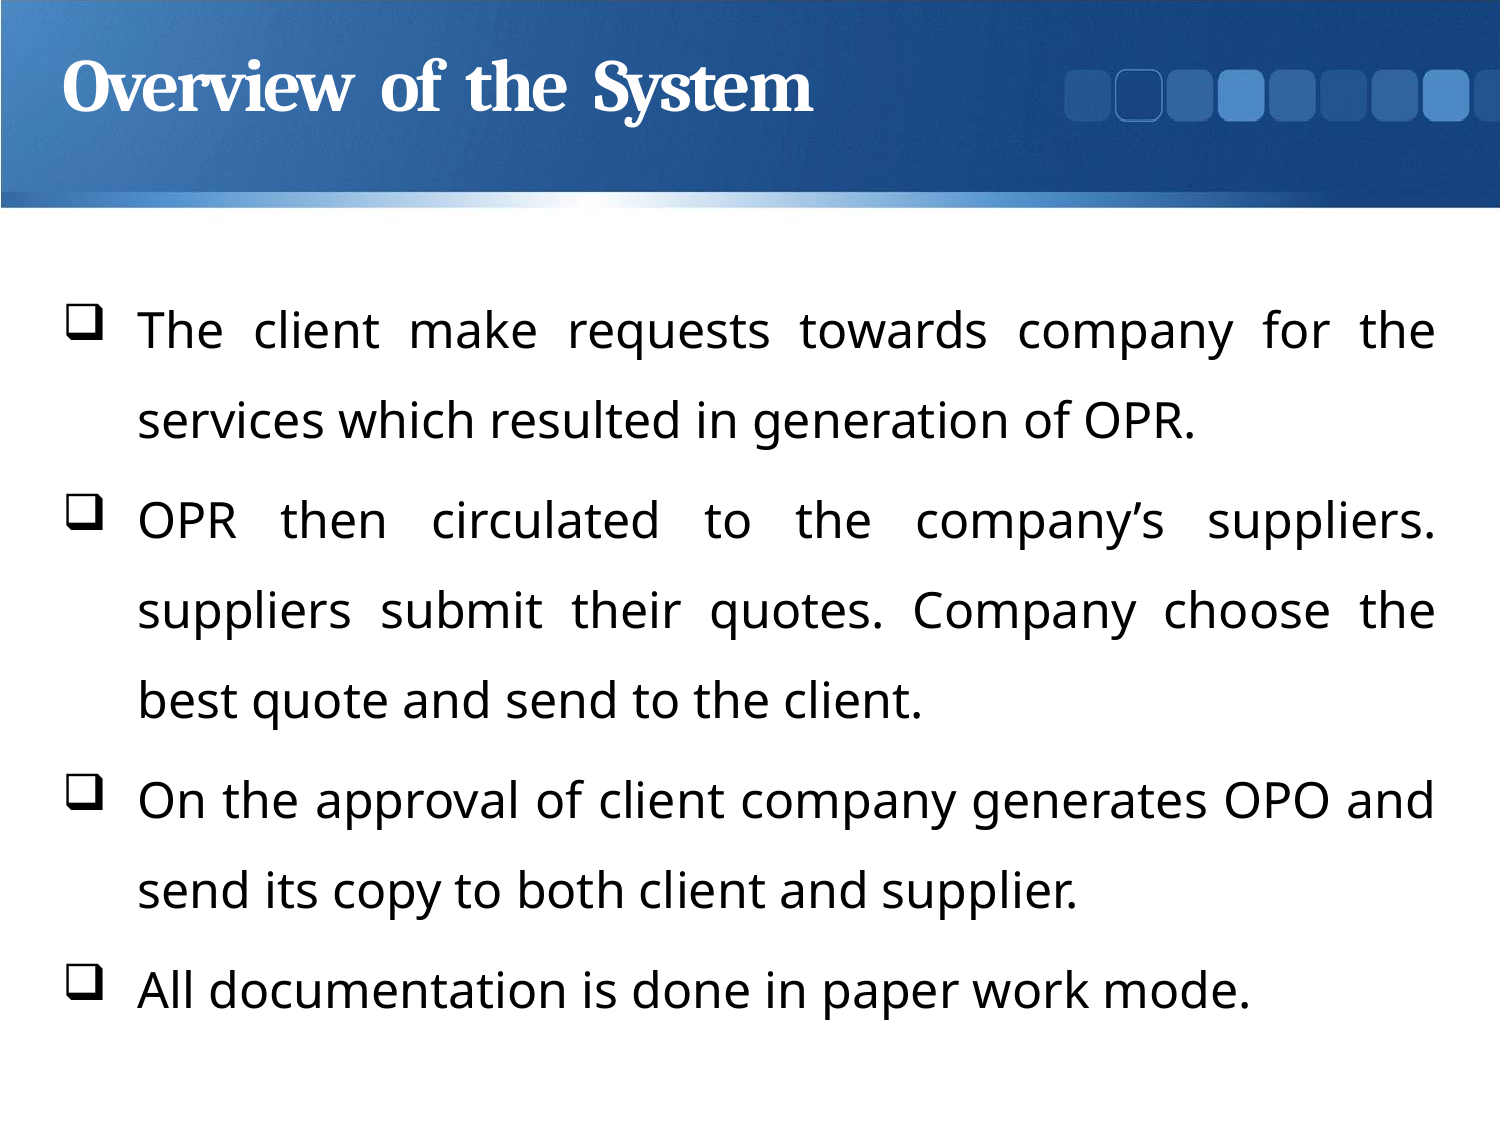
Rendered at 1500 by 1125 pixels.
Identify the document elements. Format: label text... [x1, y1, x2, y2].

title Overview of the System [62, 46, 1438, 129]
picture [0, 0, 1500, 1125]
list The client make requests towards company for the services which resulted in generation of OPR. OPR then circulated to the company’s suppliers. suppliers submit their quotes. Company choose the best quote and send to the client. On the approval of client company generates OPO and send its copy to both client and supplier. All documentation is done in paper work mode. [62, 261, 1438, 1025]
